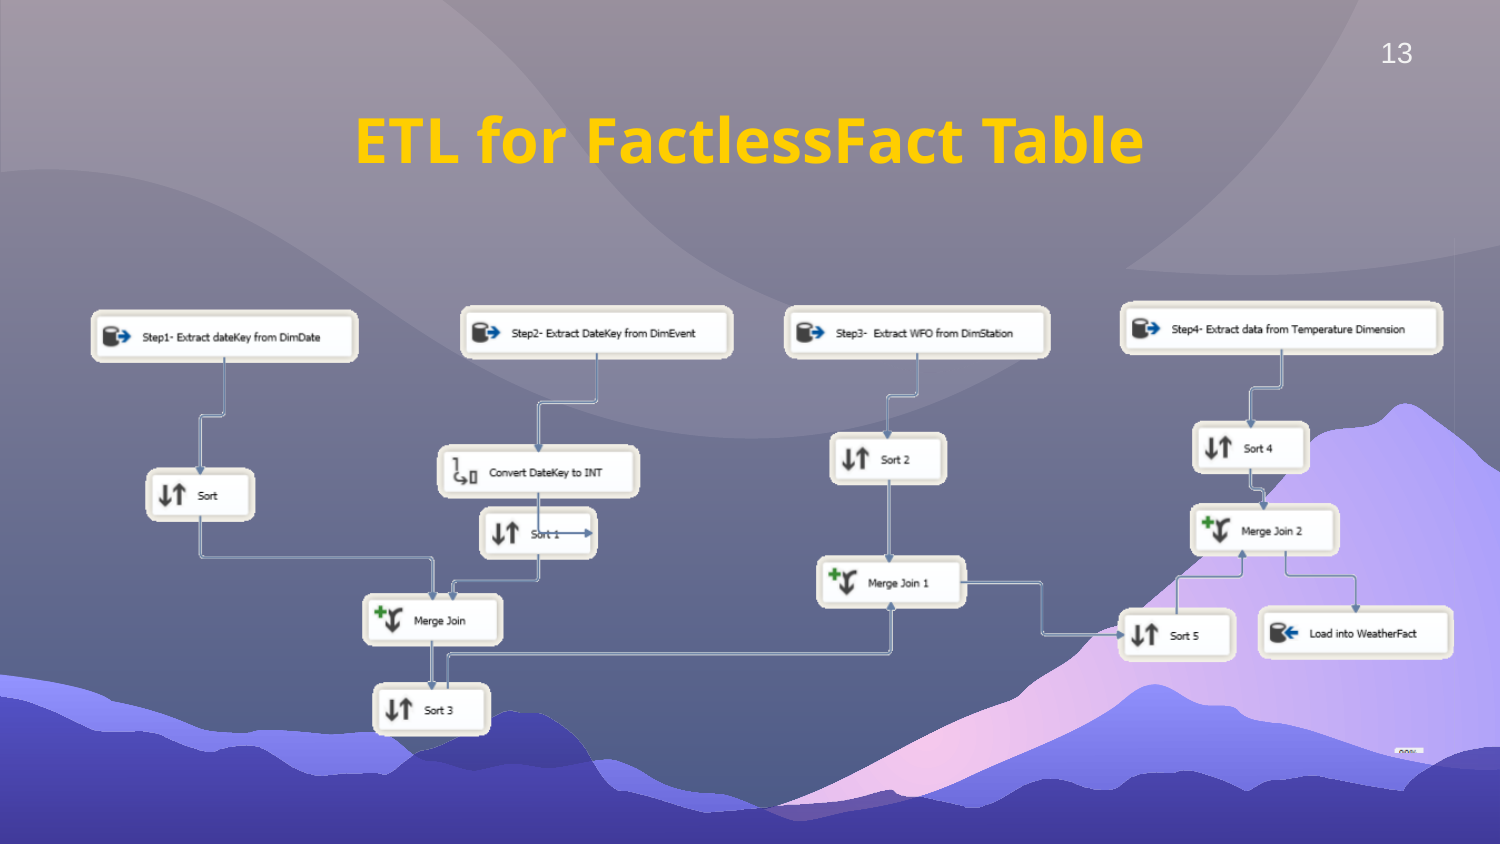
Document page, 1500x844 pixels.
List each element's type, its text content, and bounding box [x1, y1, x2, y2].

text_box 13 [1365, 27, 1448, 77]
title ETL for FactlessFact Table [36, 20, 1464, 192]
picture [72, 238, 1455, 753]
